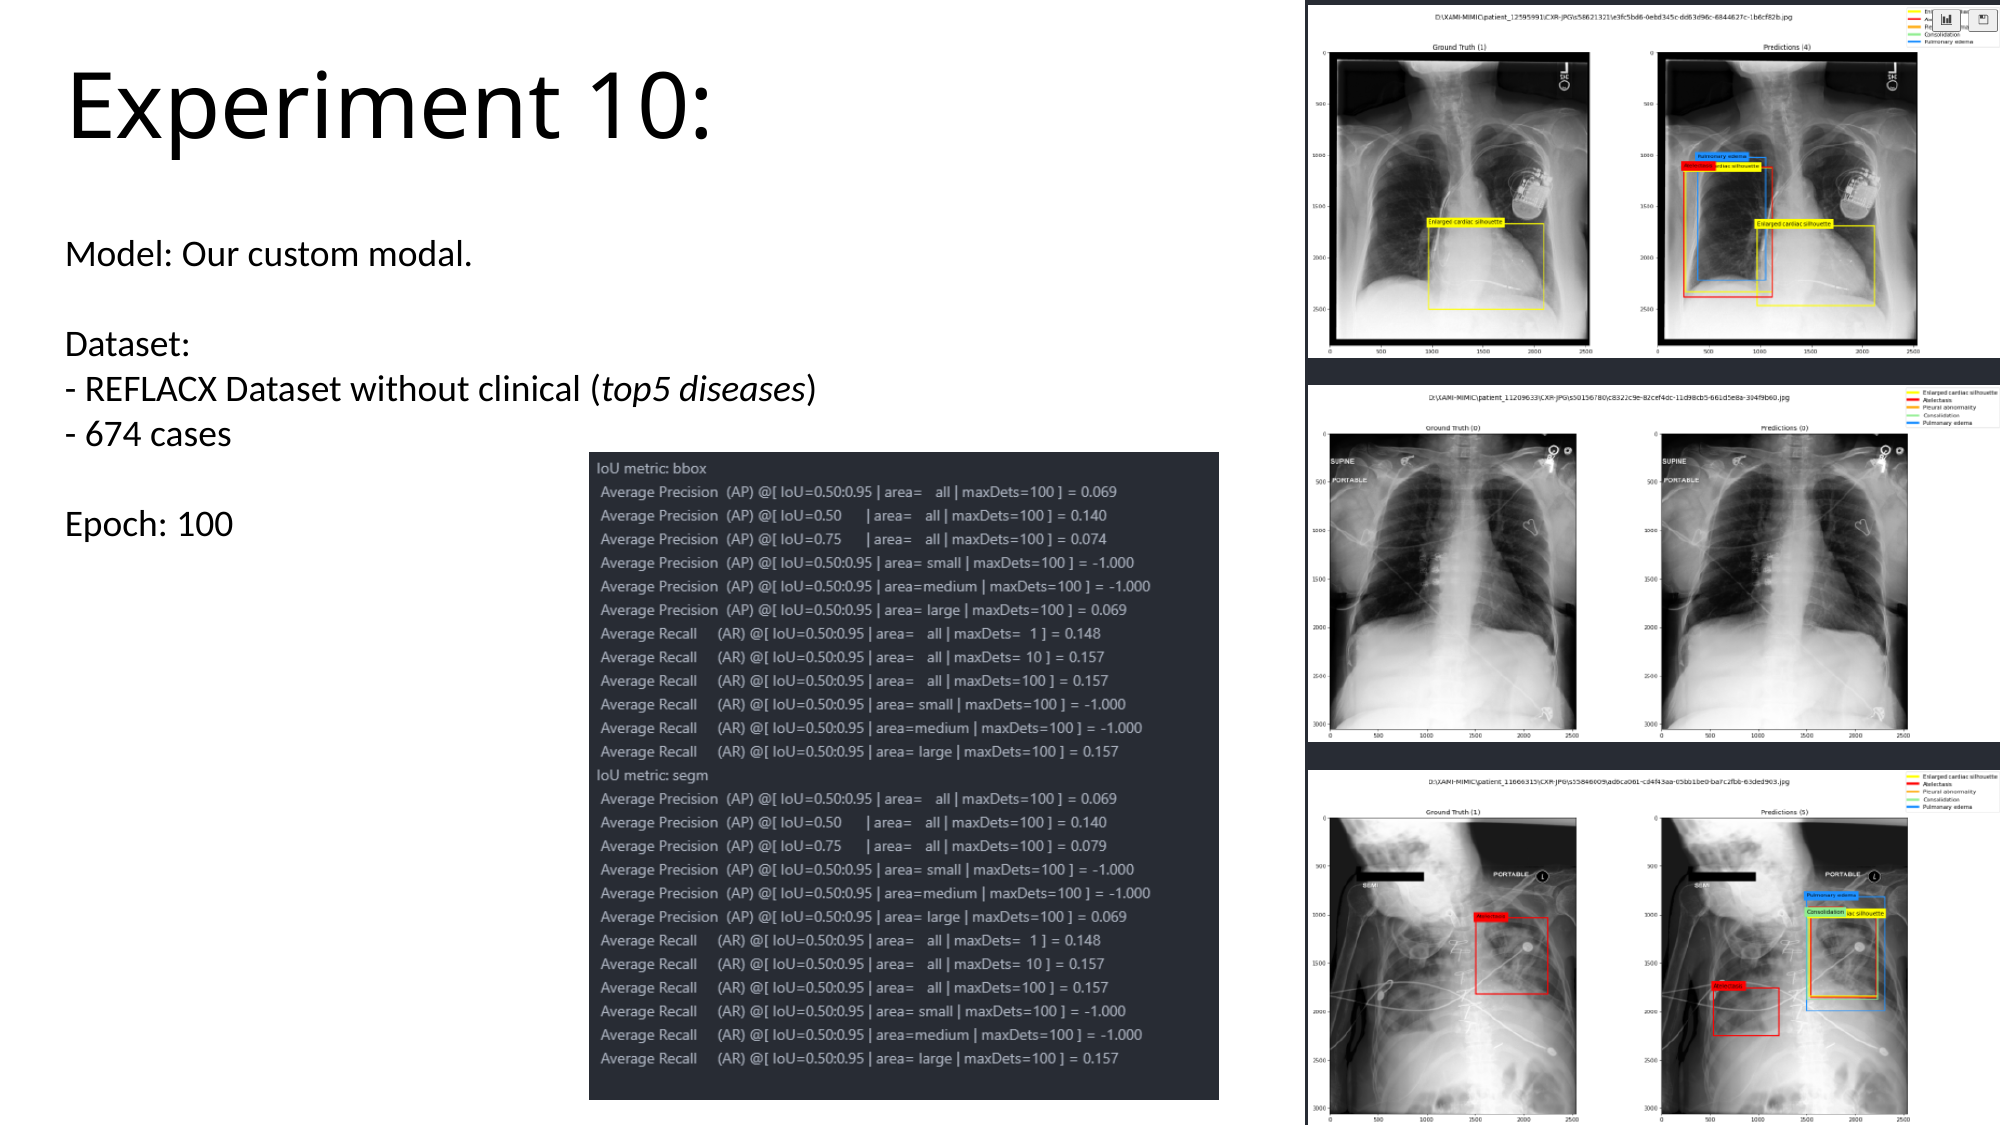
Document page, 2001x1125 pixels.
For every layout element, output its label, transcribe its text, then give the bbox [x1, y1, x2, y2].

title Experiment 10: [50, 0, 1305, 218]
picture [1305, 0, 2000, 1125]
text_box Model: Our custom modal. Dataset: - REFLACX Dataset without clinical (top5 diseases) - 674 cases Epoch: 100 [50, 221, 1286, 552]
picture [589, 452, 1219, 1100]
